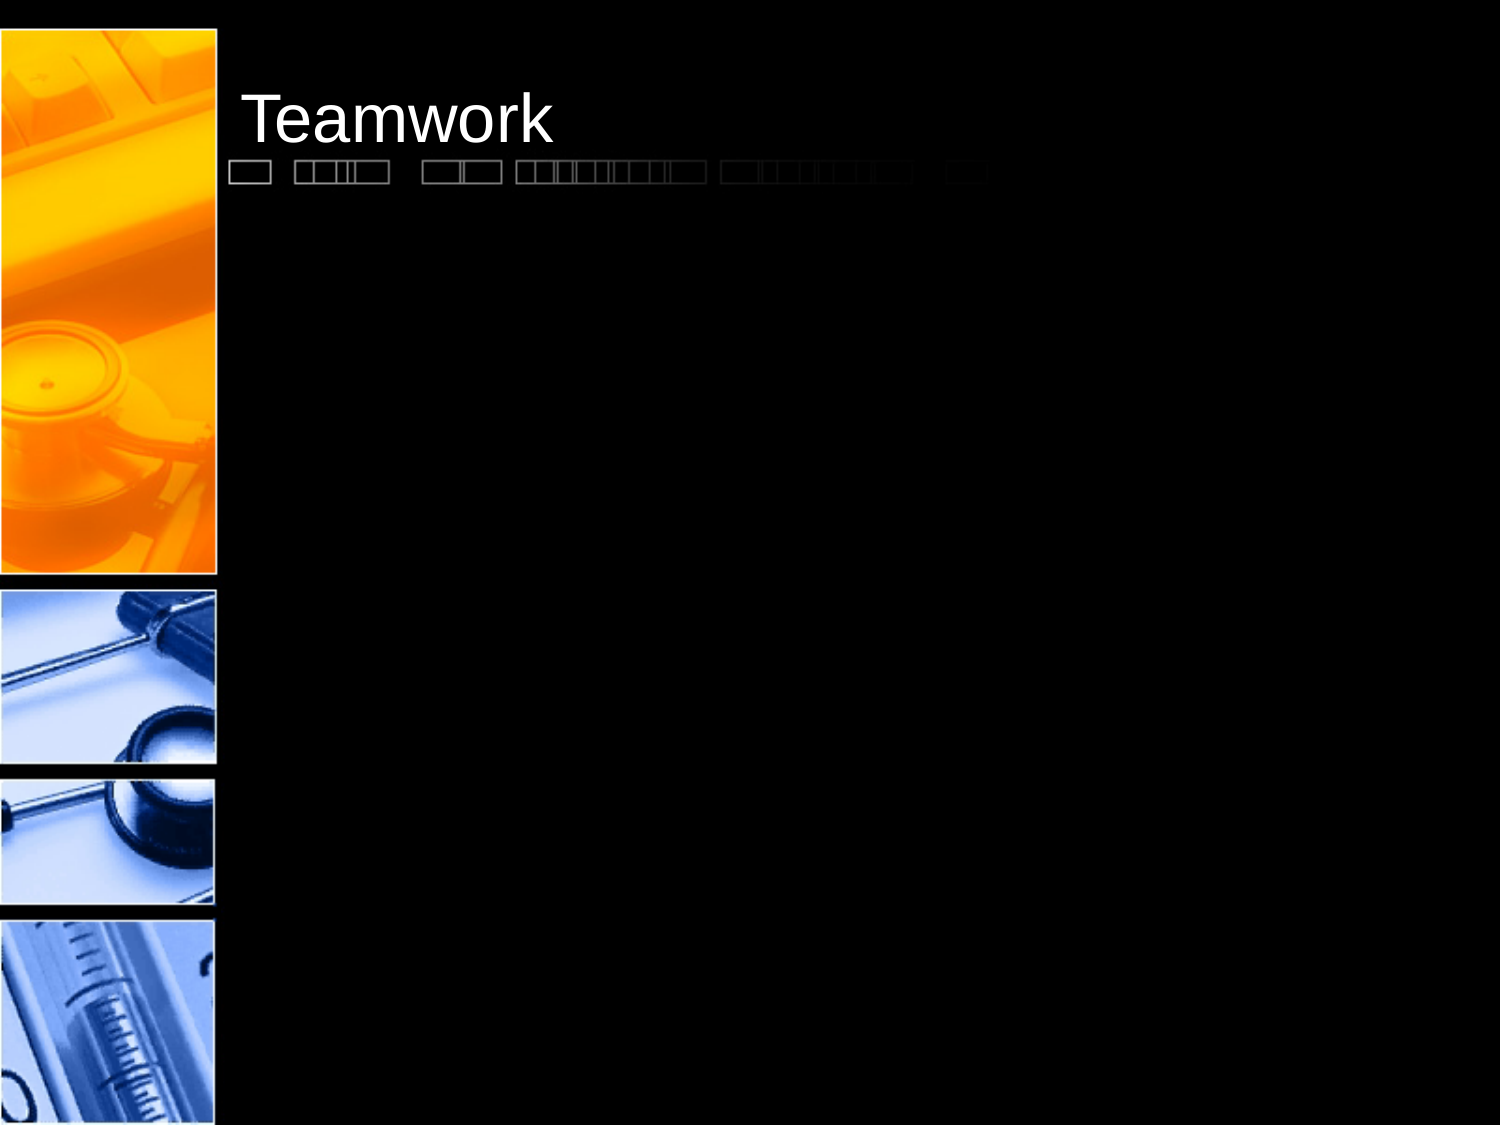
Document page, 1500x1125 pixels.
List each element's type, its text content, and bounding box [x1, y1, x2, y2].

title Teamwork [225, 32, 1463, 198]
picture [0, 0, 1500, 1125]
